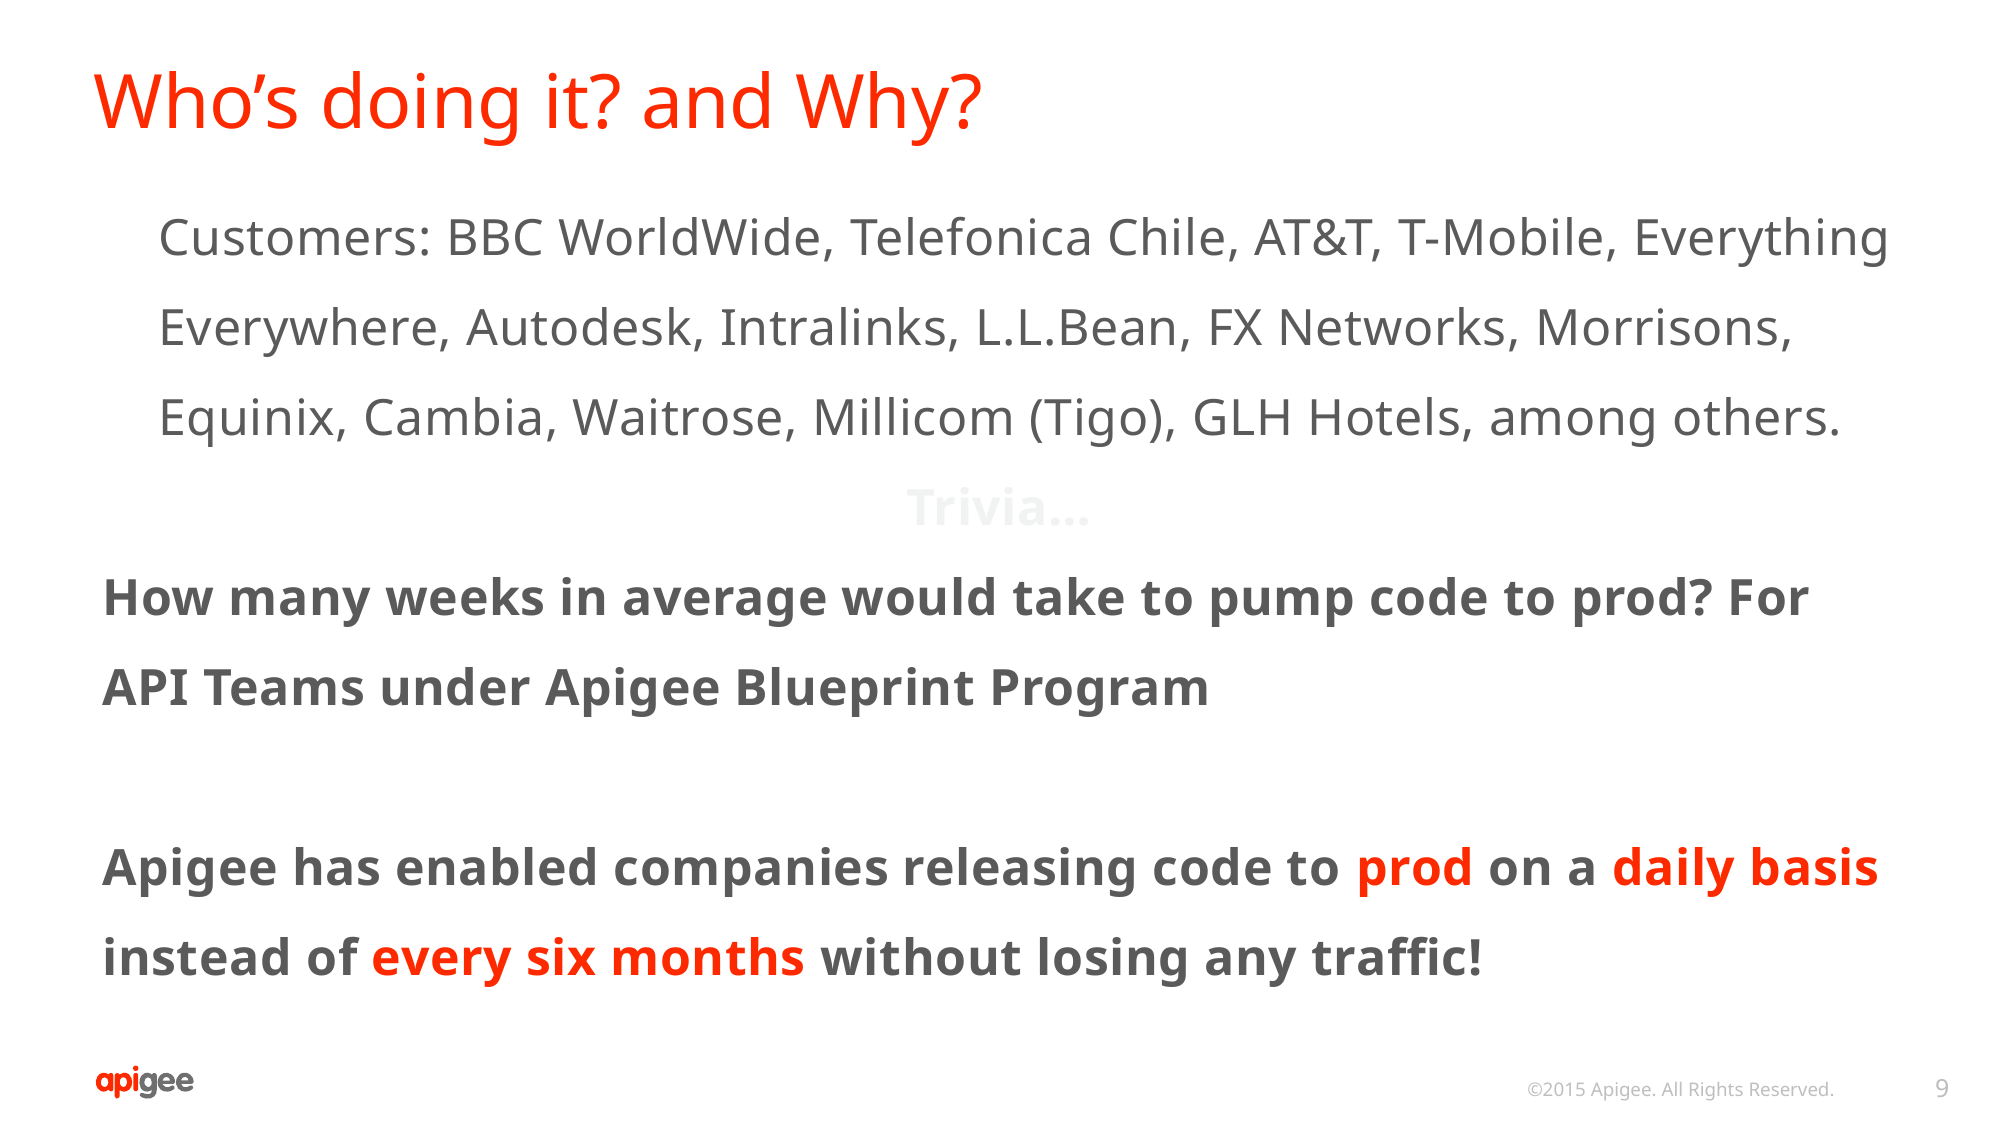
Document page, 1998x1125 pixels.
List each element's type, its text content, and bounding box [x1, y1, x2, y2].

footer ©2015 Apigee. All Rights Reserved. [1214, 1060, 1847, 1120]
slide_number 9 [1864, 1059, 1965, 1120]
list Customers: BBC WorldWide, Telefonica Chile, AT&T, T-Mobile, Everything Everywhere, Autodesk, Intralinks, L.L.Bean, FX Networks, Morrisons, Equinix, Cambia, Waitrose, Millicom (Tigo), GLH Hotels, among others. Trivia… How many weeks in average would take to pump code to prod? For API Teams under Apigee Blueprint Program Apigee has enabled companies releasing code to prod on a daily basis instead of every six months without losing any traffic! [87, 168, 1911, 1060]
title Who’s doing it? and Why? [78, 43, 1783, 154]
